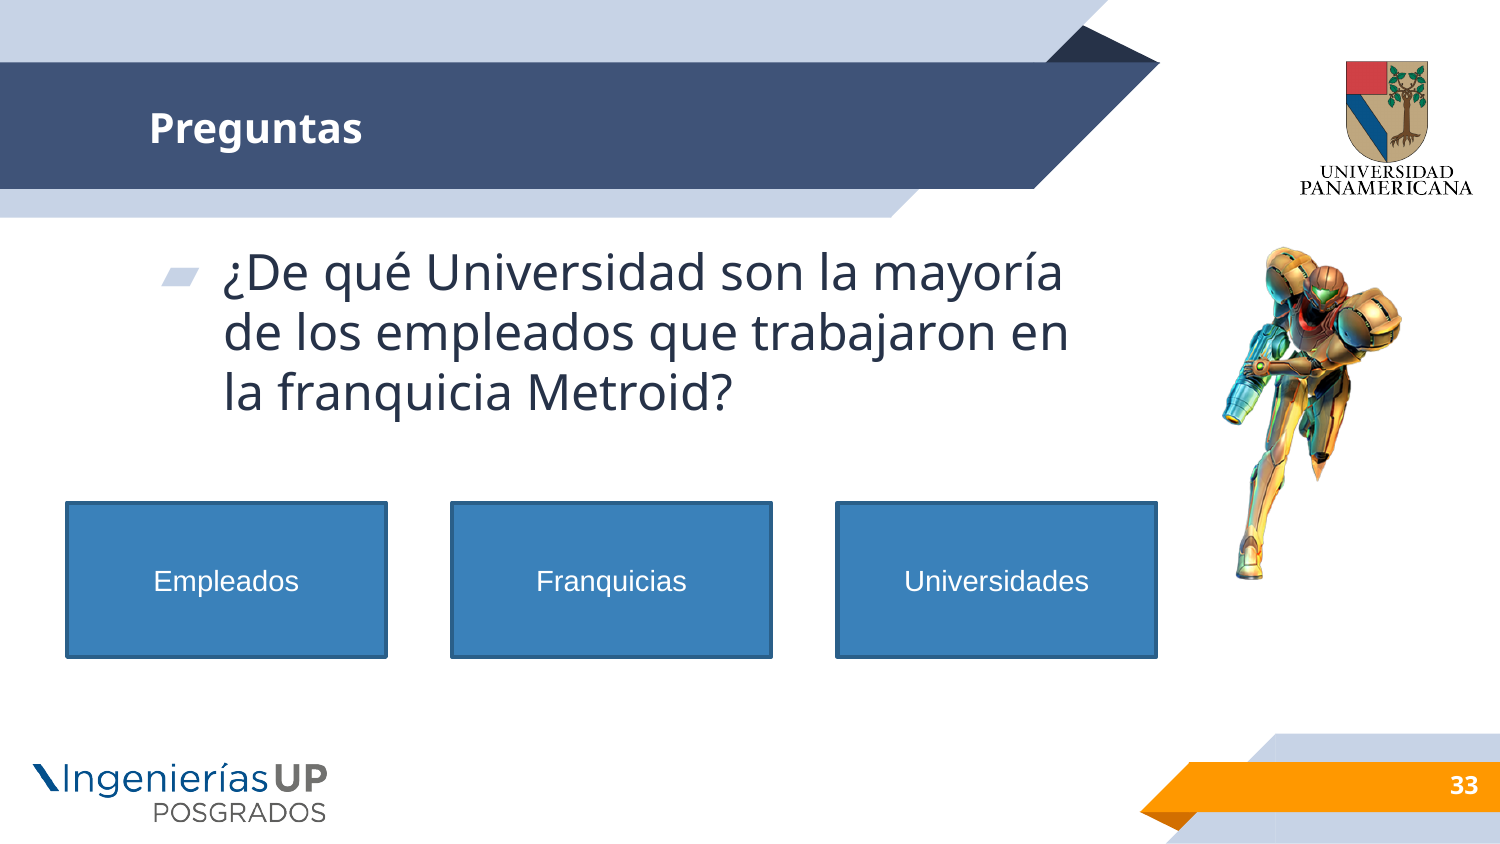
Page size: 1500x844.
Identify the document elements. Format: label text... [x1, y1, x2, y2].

title Preguntas [133, 64, 1035, 190]
picture [15, 737, 344, 844]
picture [1222, 246, 1402, 580]
text_box Empleados [65, 501, 388, 659]
text_box Universidades [835, 501, 1158, 659]
picture [1286, 44, 1490, 210]
text_box Franquicias [450, 501, 773, 659]
list ¿De qué Universidad son la mayoría de los empleados que trabajaron en la franquicia Metroid? [133, 217, 1140, 734]
slide_number 33 [1249, 760, 1494, 813]
